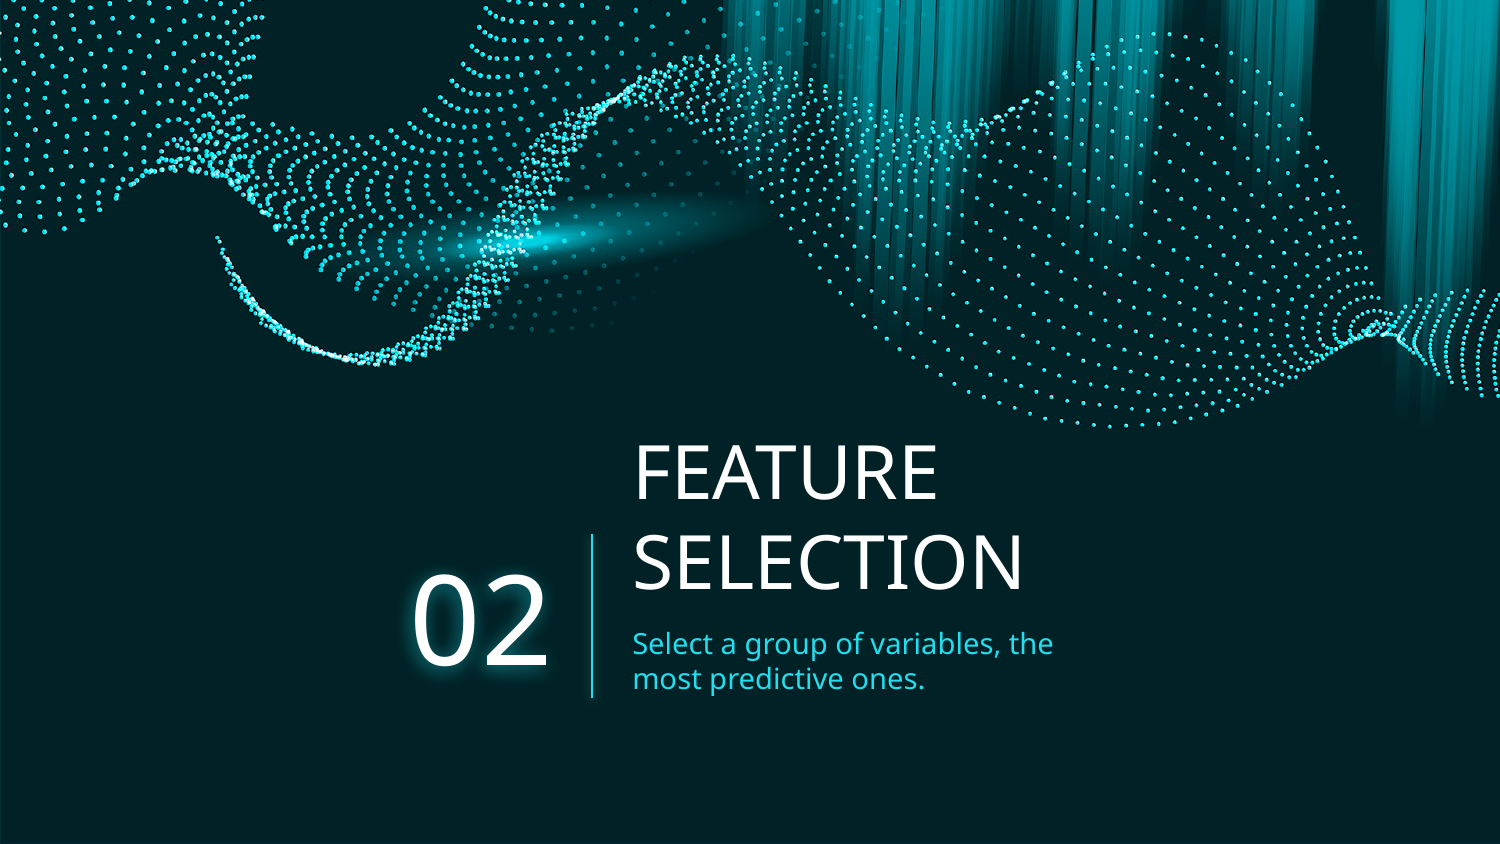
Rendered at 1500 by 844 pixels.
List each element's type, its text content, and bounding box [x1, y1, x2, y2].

title FEATURE SELECTION [617, 521, 1248, 620]
picture [0, 0, 1500, 844]
subtitle Select a group of variables, the most predictive ones. [617, 610, 1121, 687]
title 02 [171, 539, 568, 693]
